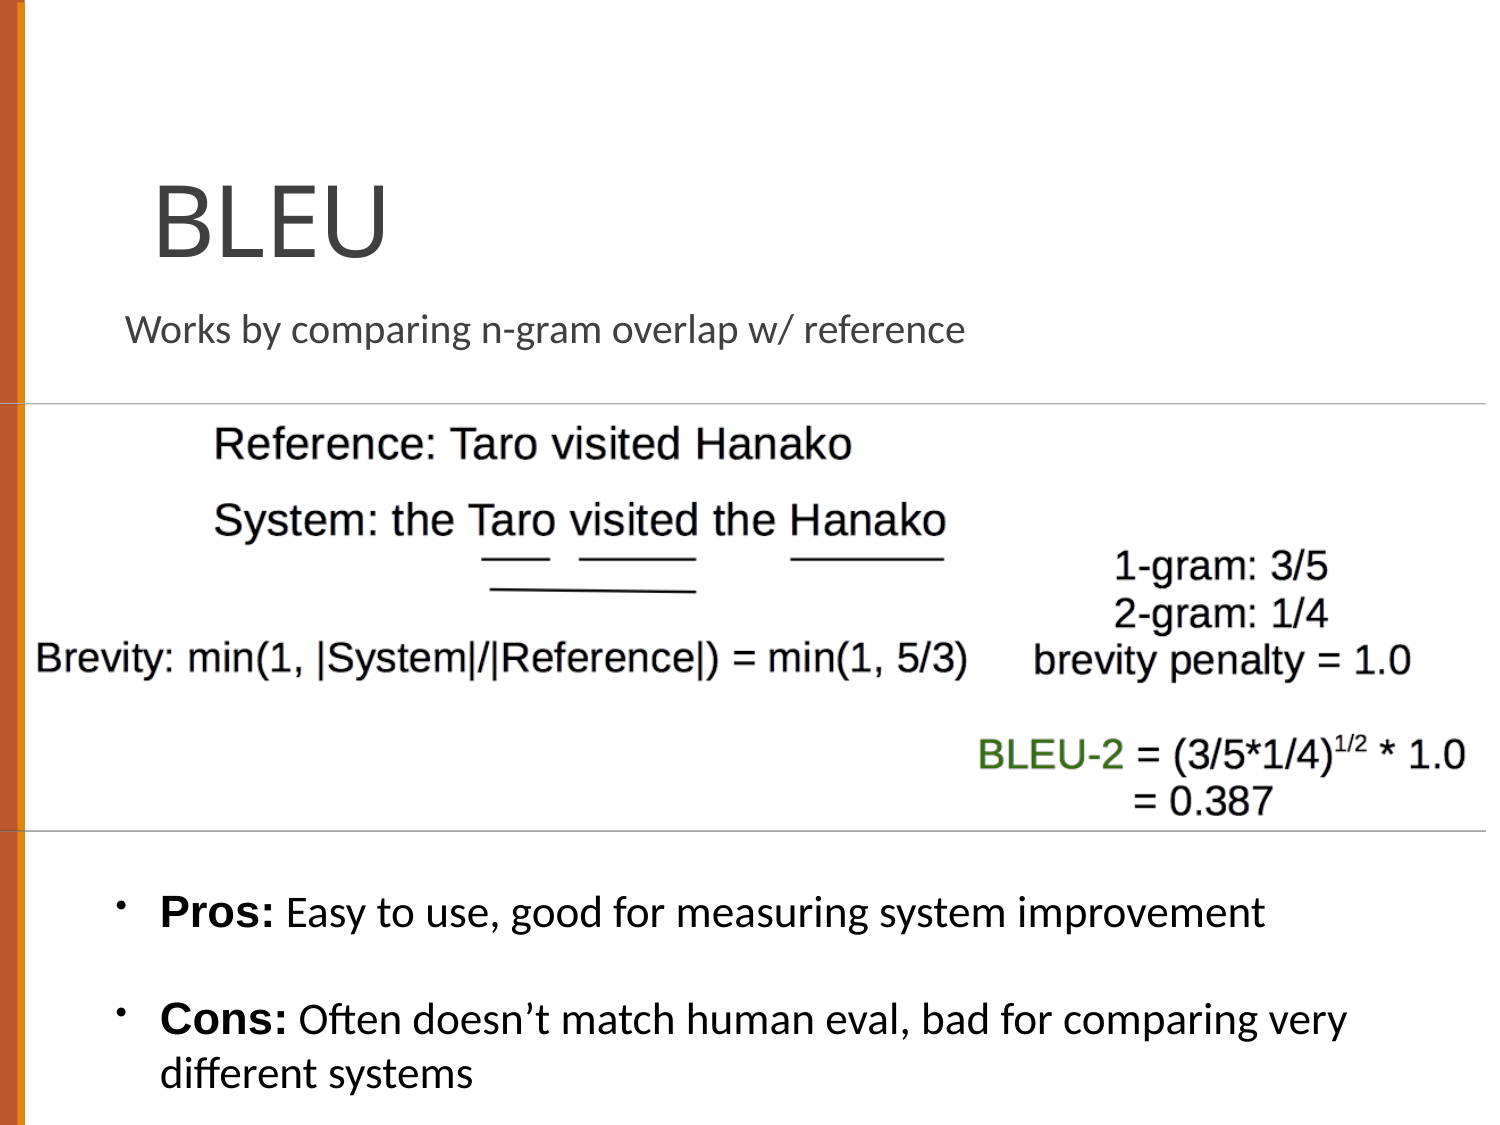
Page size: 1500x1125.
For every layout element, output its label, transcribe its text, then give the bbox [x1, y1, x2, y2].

picture [0, 403, 1486, 834]
title BLEU [135, 47, 1373, 285]
list Works by comparing n-gram overlap w/ reference [109, 300, 1391, 384]
text_box Pros: Easy to use, good for measuring system improvement Cons: Often doesn’t match human eval, bad for comparing very different systems [109, 871, 1391, 1109]
